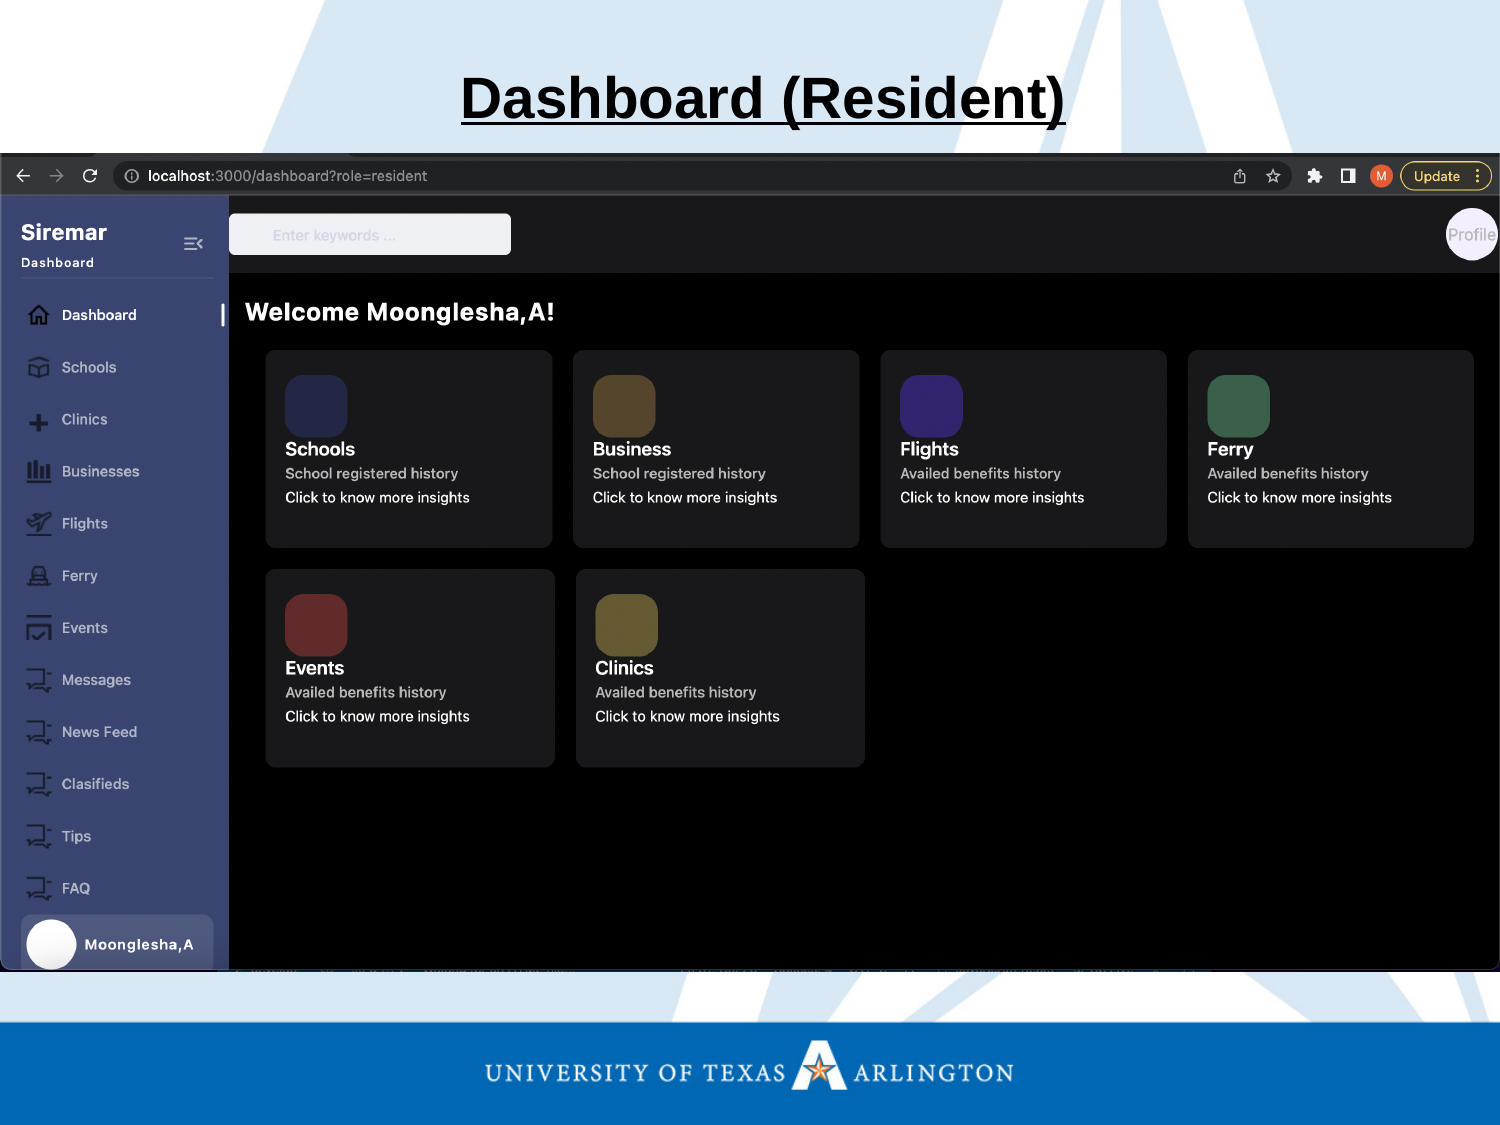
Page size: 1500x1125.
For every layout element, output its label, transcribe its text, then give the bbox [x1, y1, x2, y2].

picture [0, 0, 1500, 1125]
title Dashboard (Resident) [88, 1, 1439, 151]
